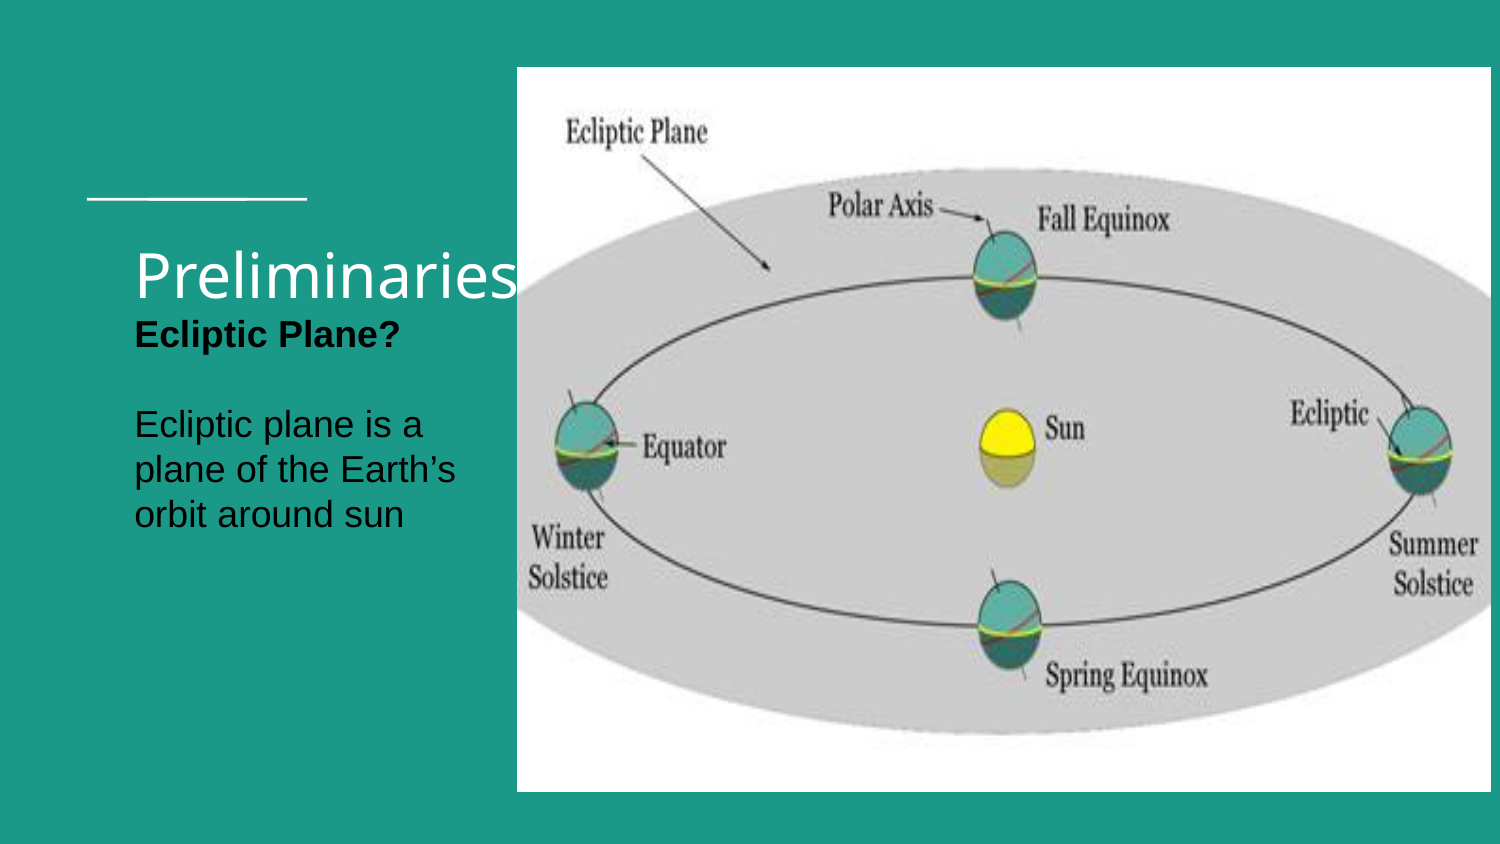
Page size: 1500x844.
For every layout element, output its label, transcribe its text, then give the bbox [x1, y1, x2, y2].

text_box Ecliptic Plane? Ecliptic plane is a plane of the Earth’s orbit around sun [119, 295, 495, 591]
title Preliminaries [119, 209, 512, 332]
picture [517, 67, 1491, 792]
